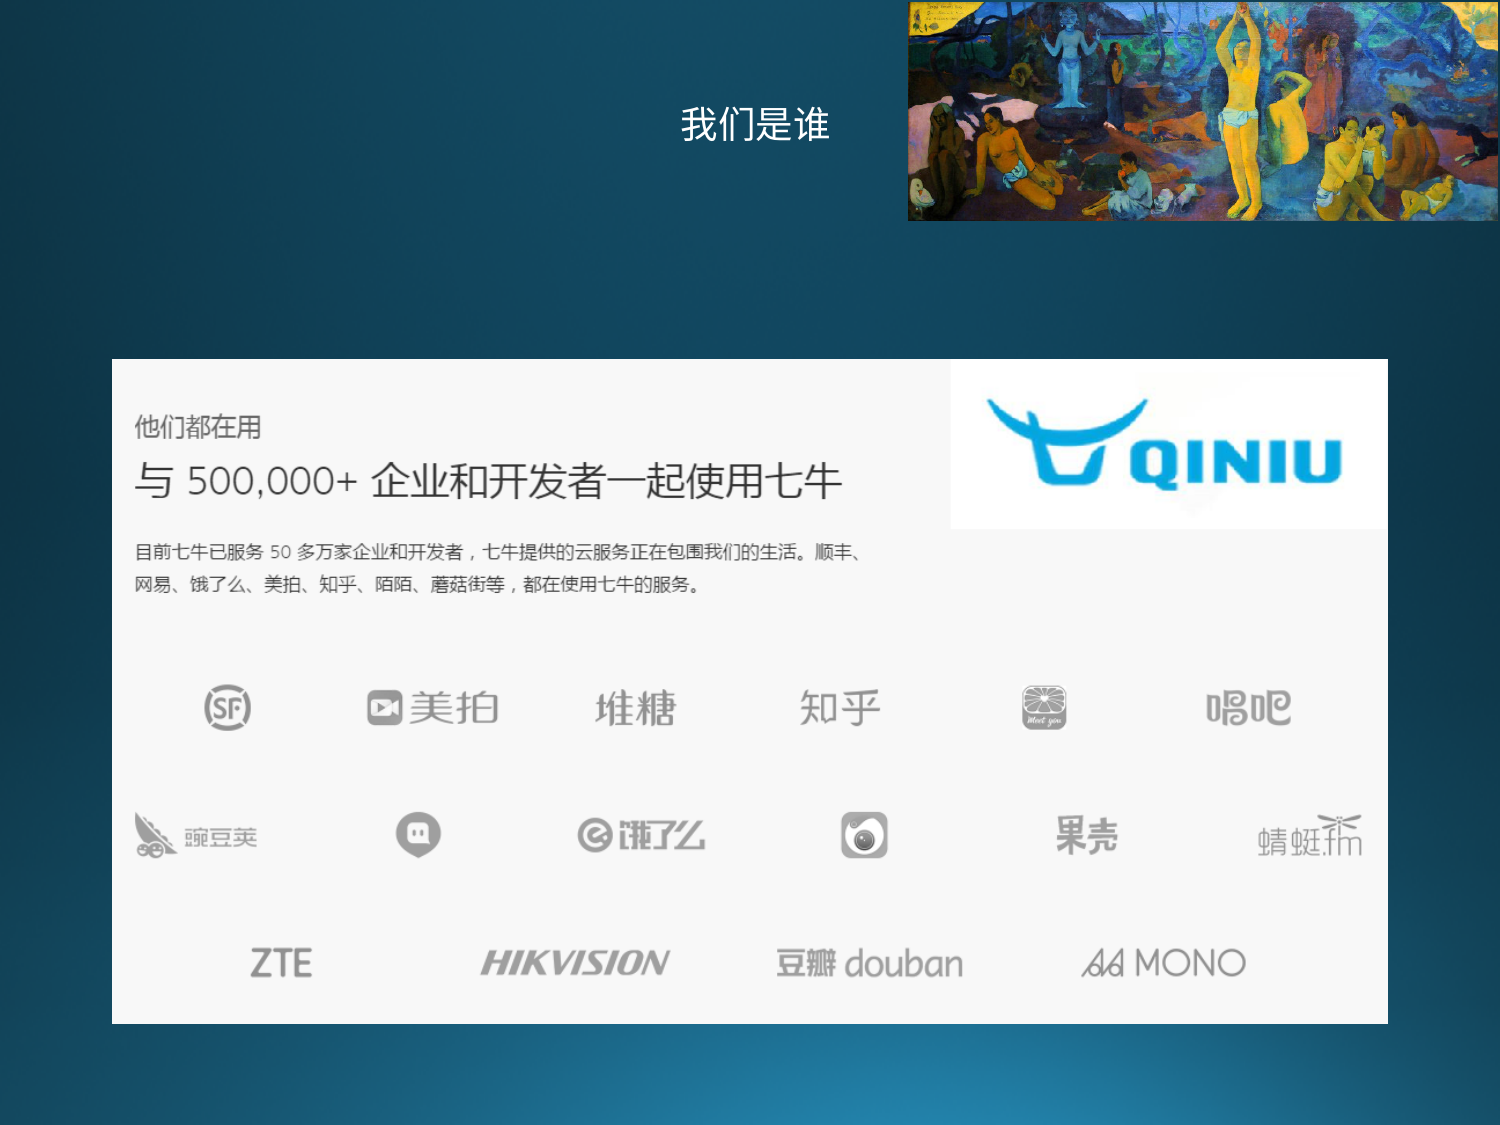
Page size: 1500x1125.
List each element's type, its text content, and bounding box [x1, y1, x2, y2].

text_box 我们是谁 [666, 93, 846, 153]
picture [0, 0, 1500, 1125]
